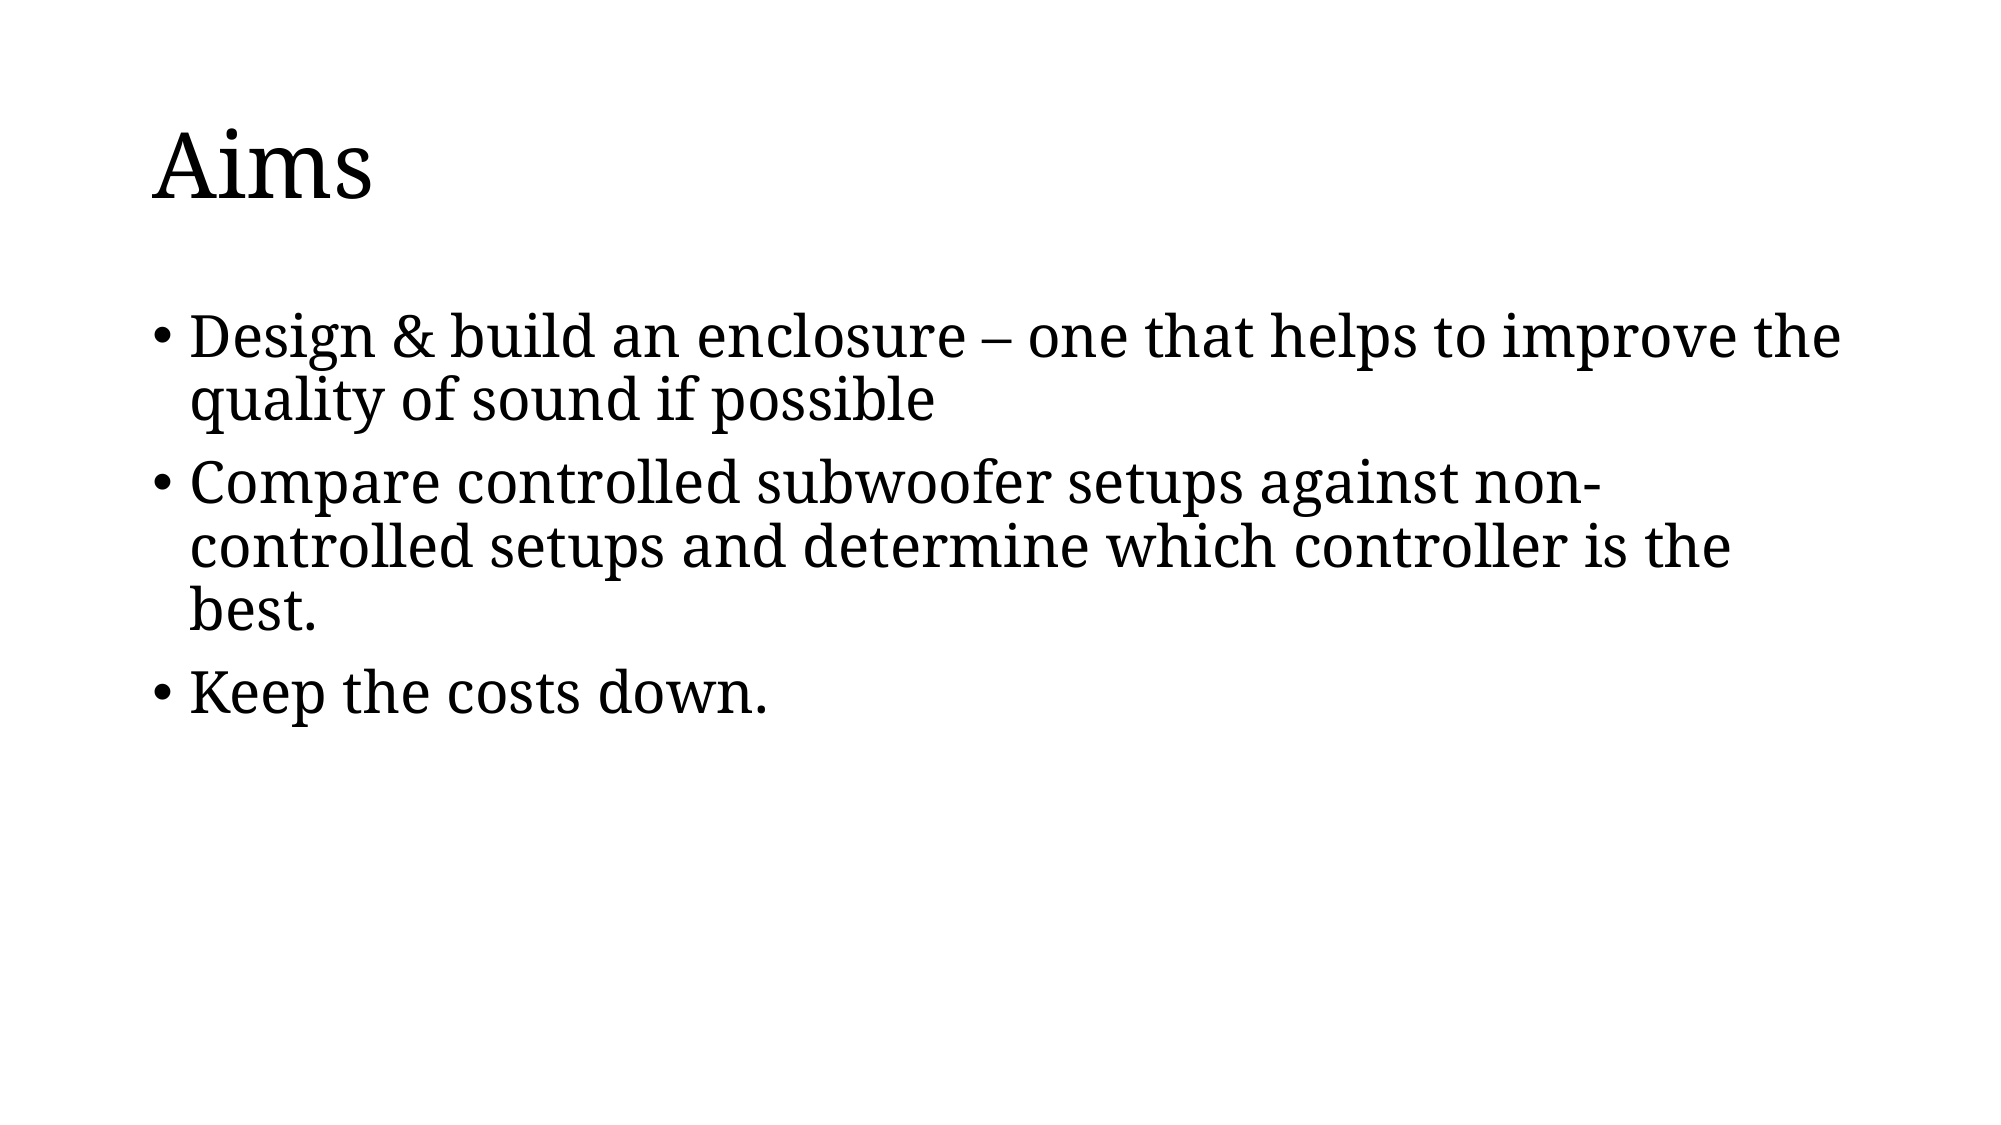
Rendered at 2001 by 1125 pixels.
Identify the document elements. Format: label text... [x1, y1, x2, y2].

title Aims [137, 59, 1863, 278]
list Design & build an enclosure – one that helps to improve the quality of sound if possible Compare controlled subwoofer setups against non-controlled setups and determine which controller is the best. Keep the costs down. [137, 299, 1863, 1014]
